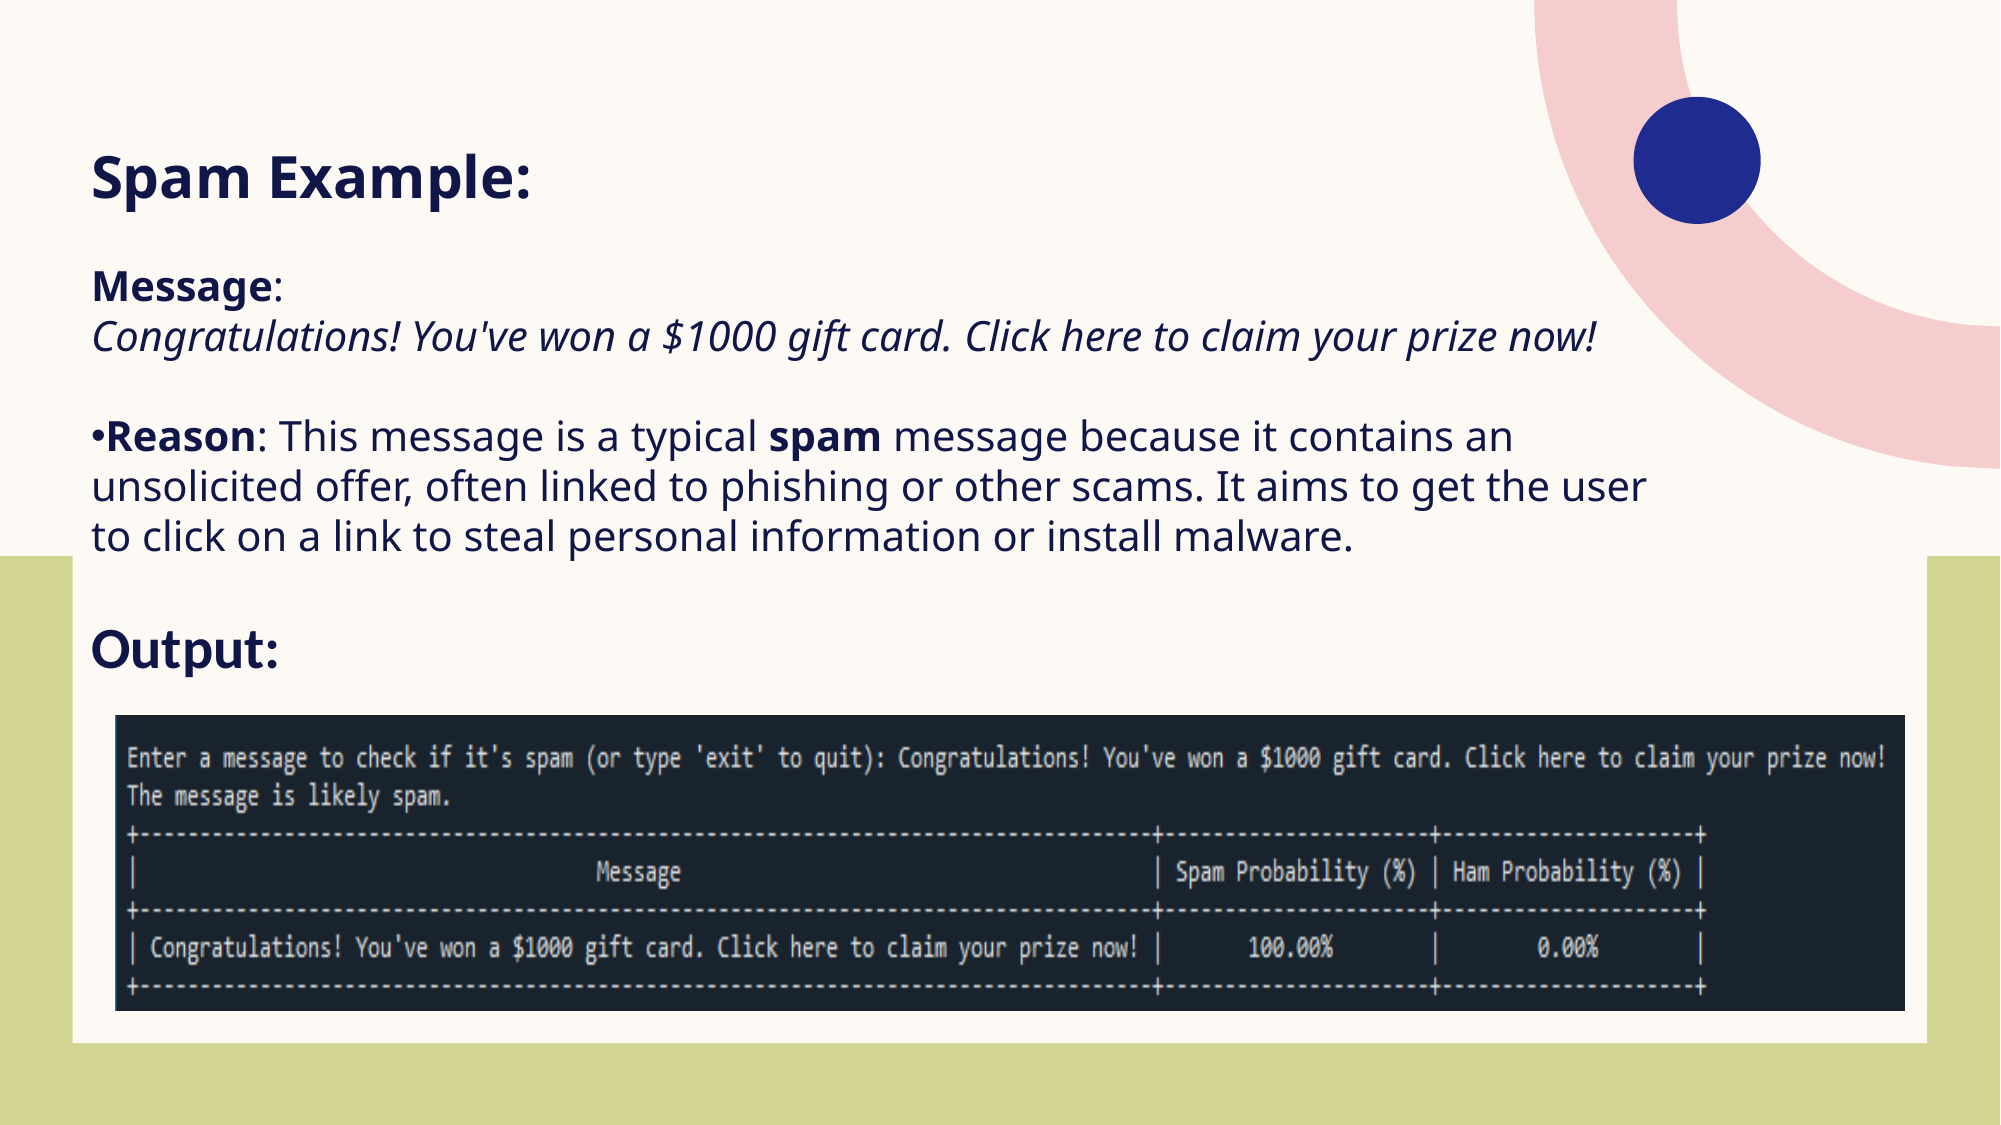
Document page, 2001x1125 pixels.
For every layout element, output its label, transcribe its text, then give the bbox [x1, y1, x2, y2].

text_box Spam Example: Message: Congratulations! You've won a $1000 gift card. Click here to claim your prize now! Reason: This message is a typical spam message because it contains an unsolicited offer, often linked to phishing or other scams. It aims to get the user to click on a link to steal personal information or install malware. Output: [76, 132, 1685, 738]
picture [115, 715, 1905, 1011]
